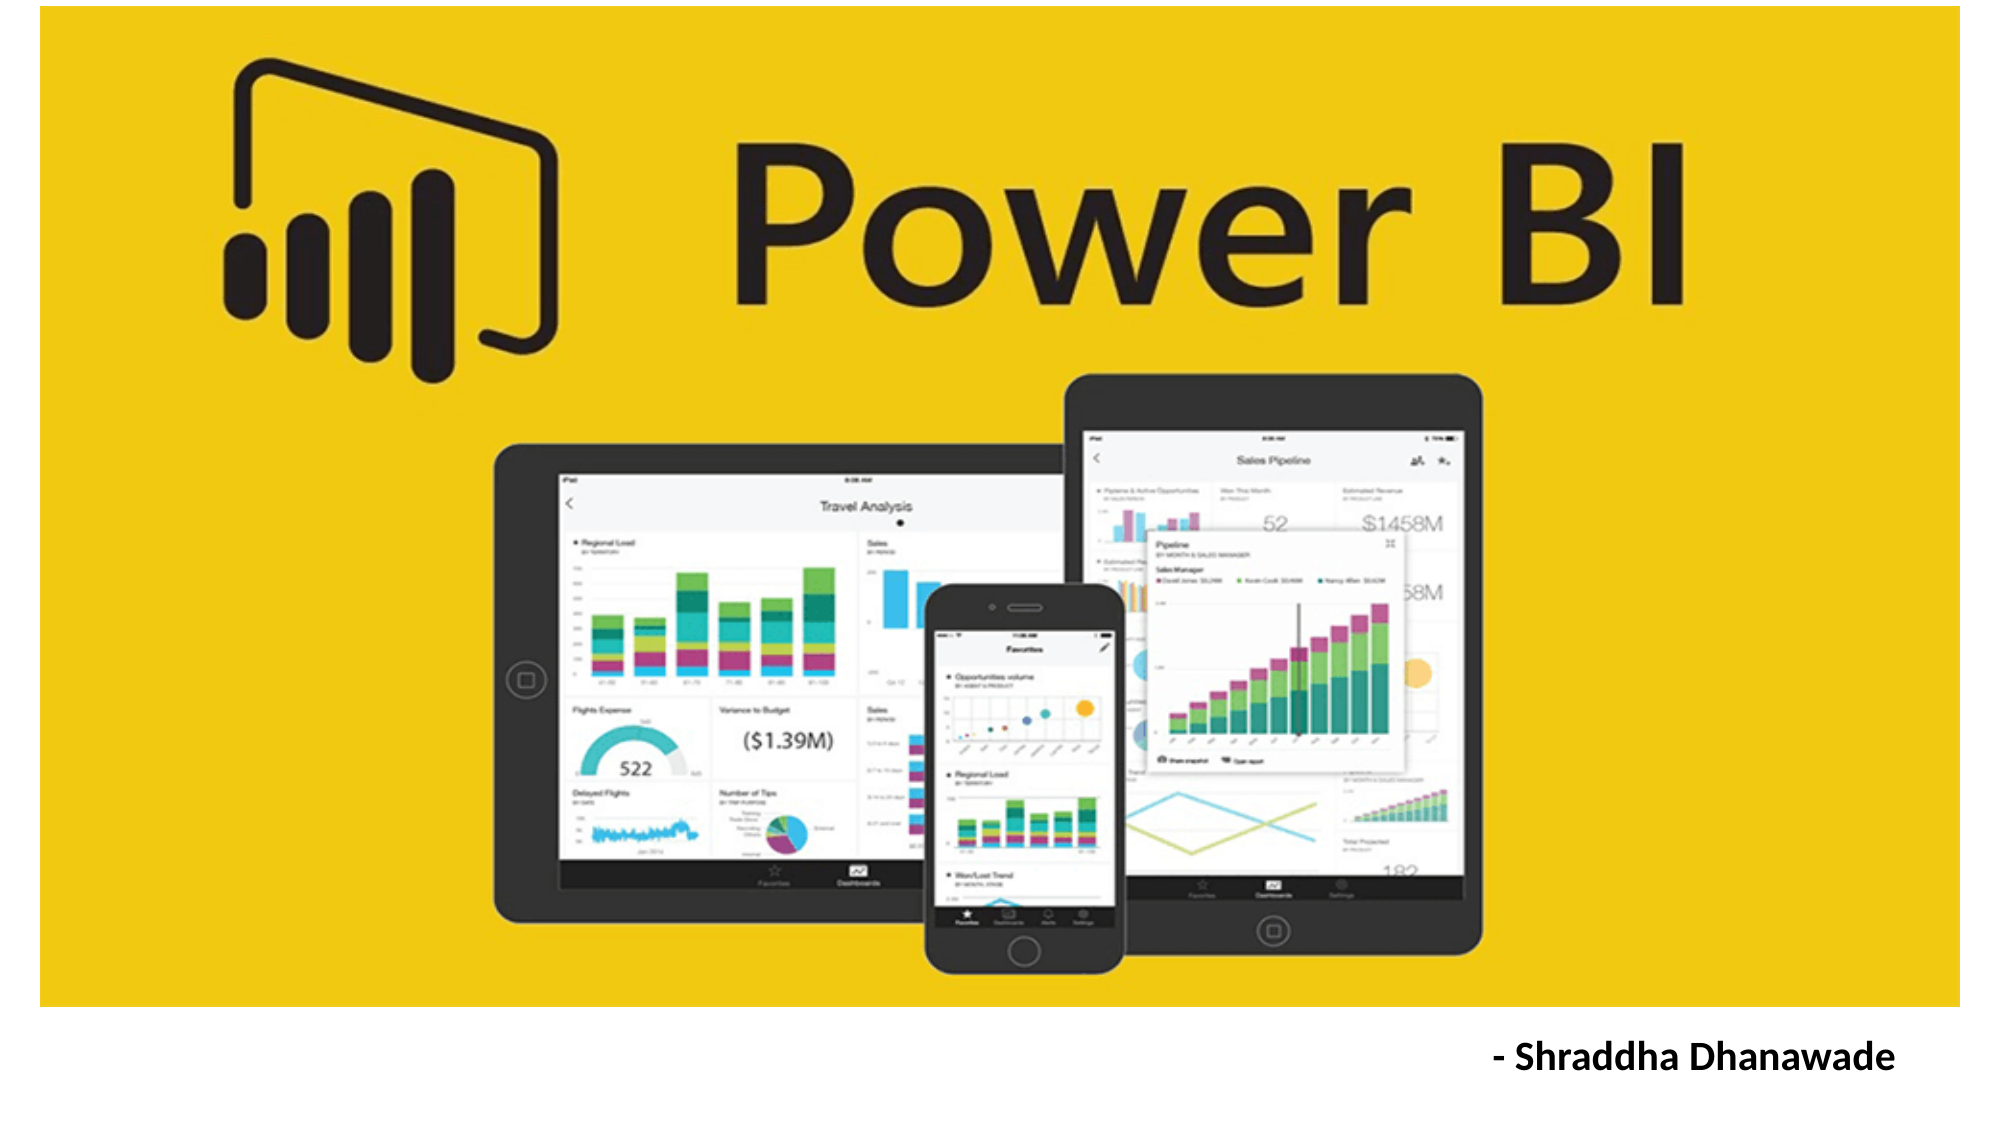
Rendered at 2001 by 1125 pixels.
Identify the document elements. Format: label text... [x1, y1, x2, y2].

picture [40, 6, 1960, 1007]
text_box - Shraddha Dhanawade [1478, 1021, 1960, 1087]
